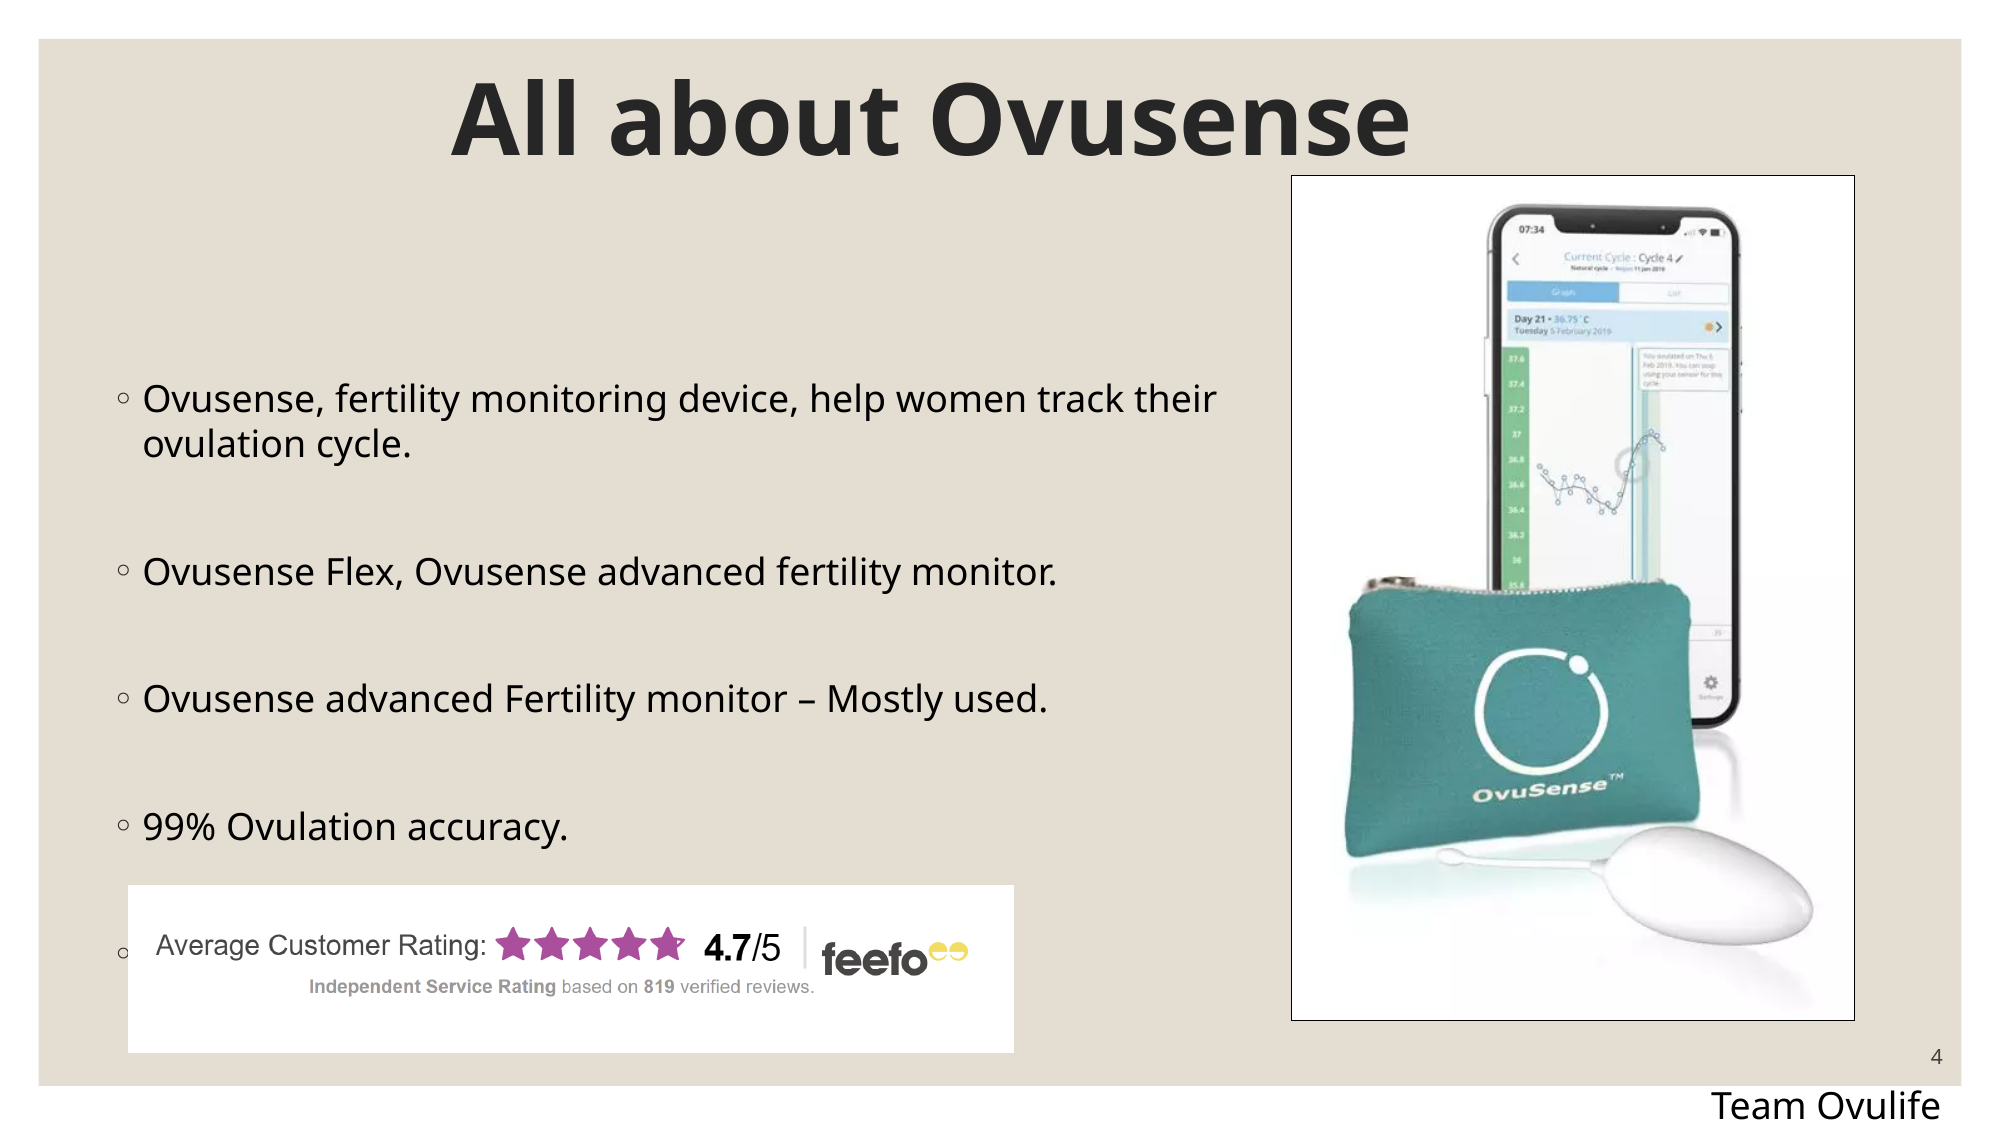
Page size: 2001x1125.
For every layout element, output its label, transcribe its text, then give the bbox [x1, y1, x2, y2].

picture [128, 885, 1014, 1053]
list Ovusense, fertility monitoring device, help women track their ovulation cycle. Ovusense Flex, Ovusense advanced fertility monitor. Ovusense advanced Fertility monitor – Mostly used. 99% Ovulation accuracy. Average customer rating of 4.7/5 [97, 239, 1274, 1035]
text_box Team Ovulife [1696, 1074, 1966, 1125]
slide_number 4 [1717, 1034, 1958, 1080]
picture [1291, 175, 1855, 1021]
text_box All about Ovusense [353, 49, 1512, 198]
